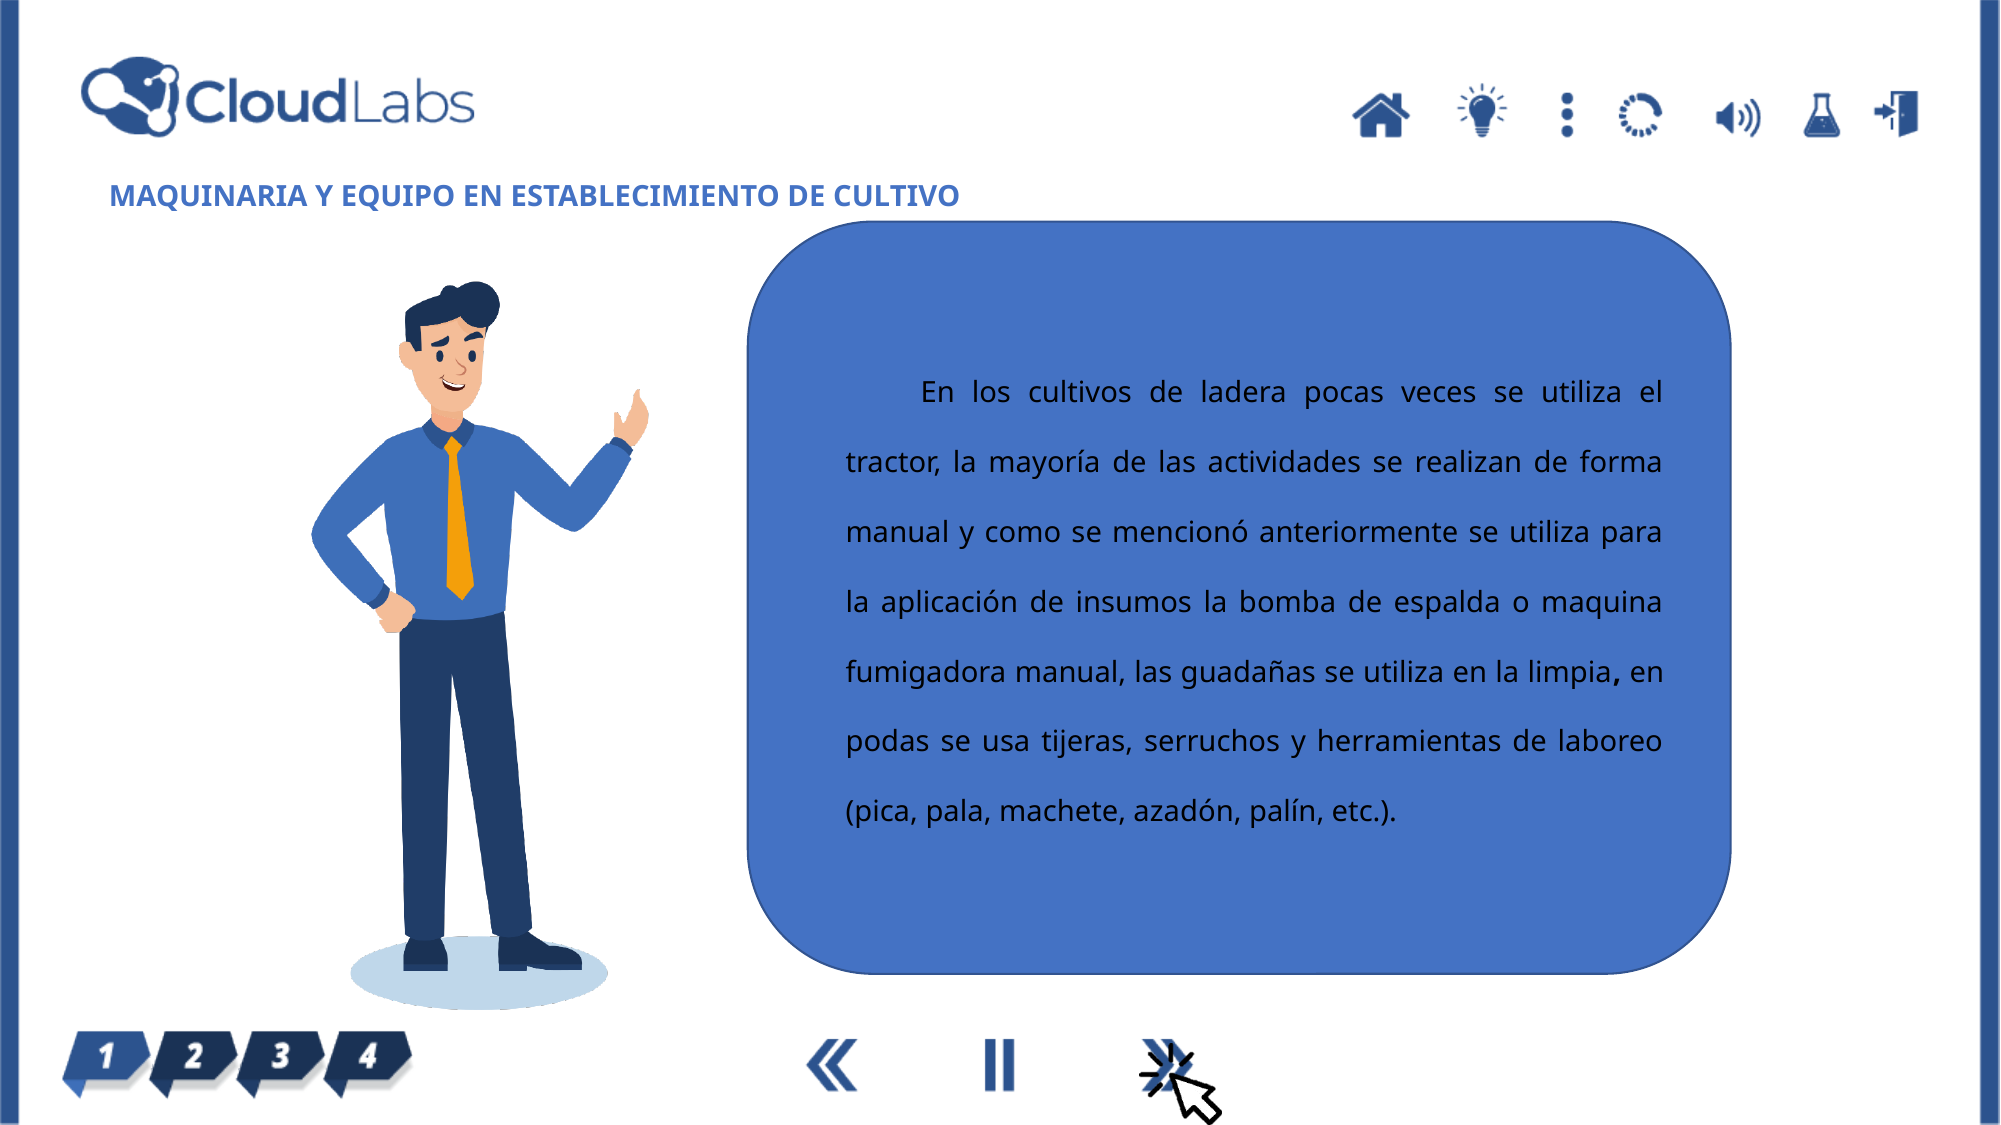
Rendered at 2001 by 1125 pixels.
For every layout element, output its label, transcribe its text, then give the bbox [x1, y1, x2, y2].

text_box MAQUINARIA Y EQUIPO EN ESTABLECIMIENTO DE CULTIVO [94, 152, 976, 220]
picture [0, 0, 2000, 1125]
text_box En los cultivos de ladera pocas veces se utiliza el tractor, la mayoría de las actividades se realizan de forma manual y como se mencionó anteriormente se utiliza para la aplicación de insumos la bomba de espalda o maquina fumigadora manual, las guadañas se utiliza en la limpia, en podas se usa tijeras, serruchos y herramientas de laboreo (pica, pala, machete, azadón, palín, etc.). [830, 330, 1679, 835]
text_box [746, 220, 1732, 975]
